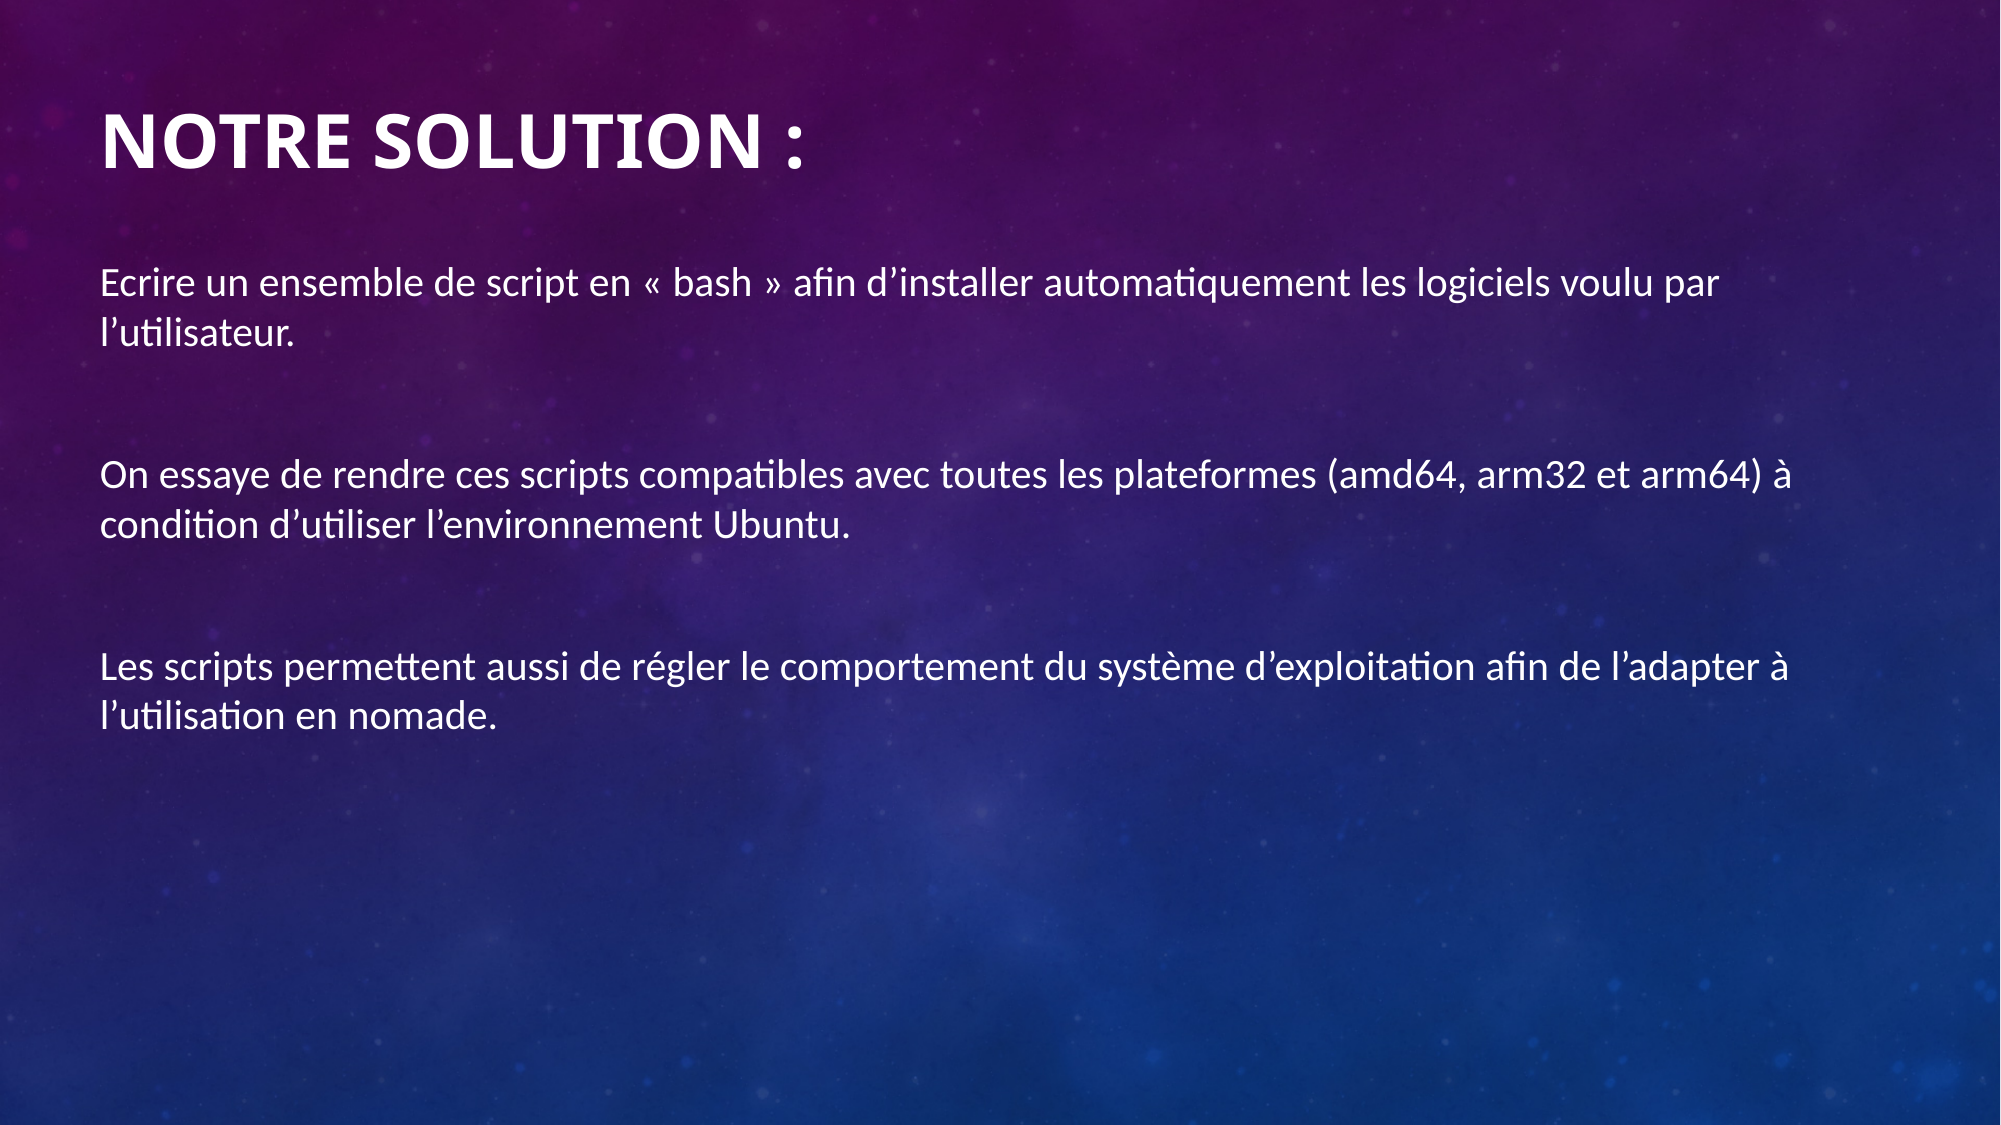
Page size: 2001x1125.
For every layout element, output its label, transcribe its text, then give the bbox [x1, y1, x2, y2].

picture [0, 0, 2001, 1125]
subtitle Ecrire un ensemble de script en « bash » afin d’installer automatiquement les logiciels voulu par l’utilisateur. On essaye de rendre ces scripts compatibles avec toutes les plateformes (amd64, arm32 et arm64) à condition d’utiliser l’environnement Ubuntu. Les scripts permettent aussi de régler le comportement du système d’exploitation afin de l’adapter à l’utilisation en nomade. [99, 324, 1900, 801]
title Notre solution : [99, 44, 1900, 232]
